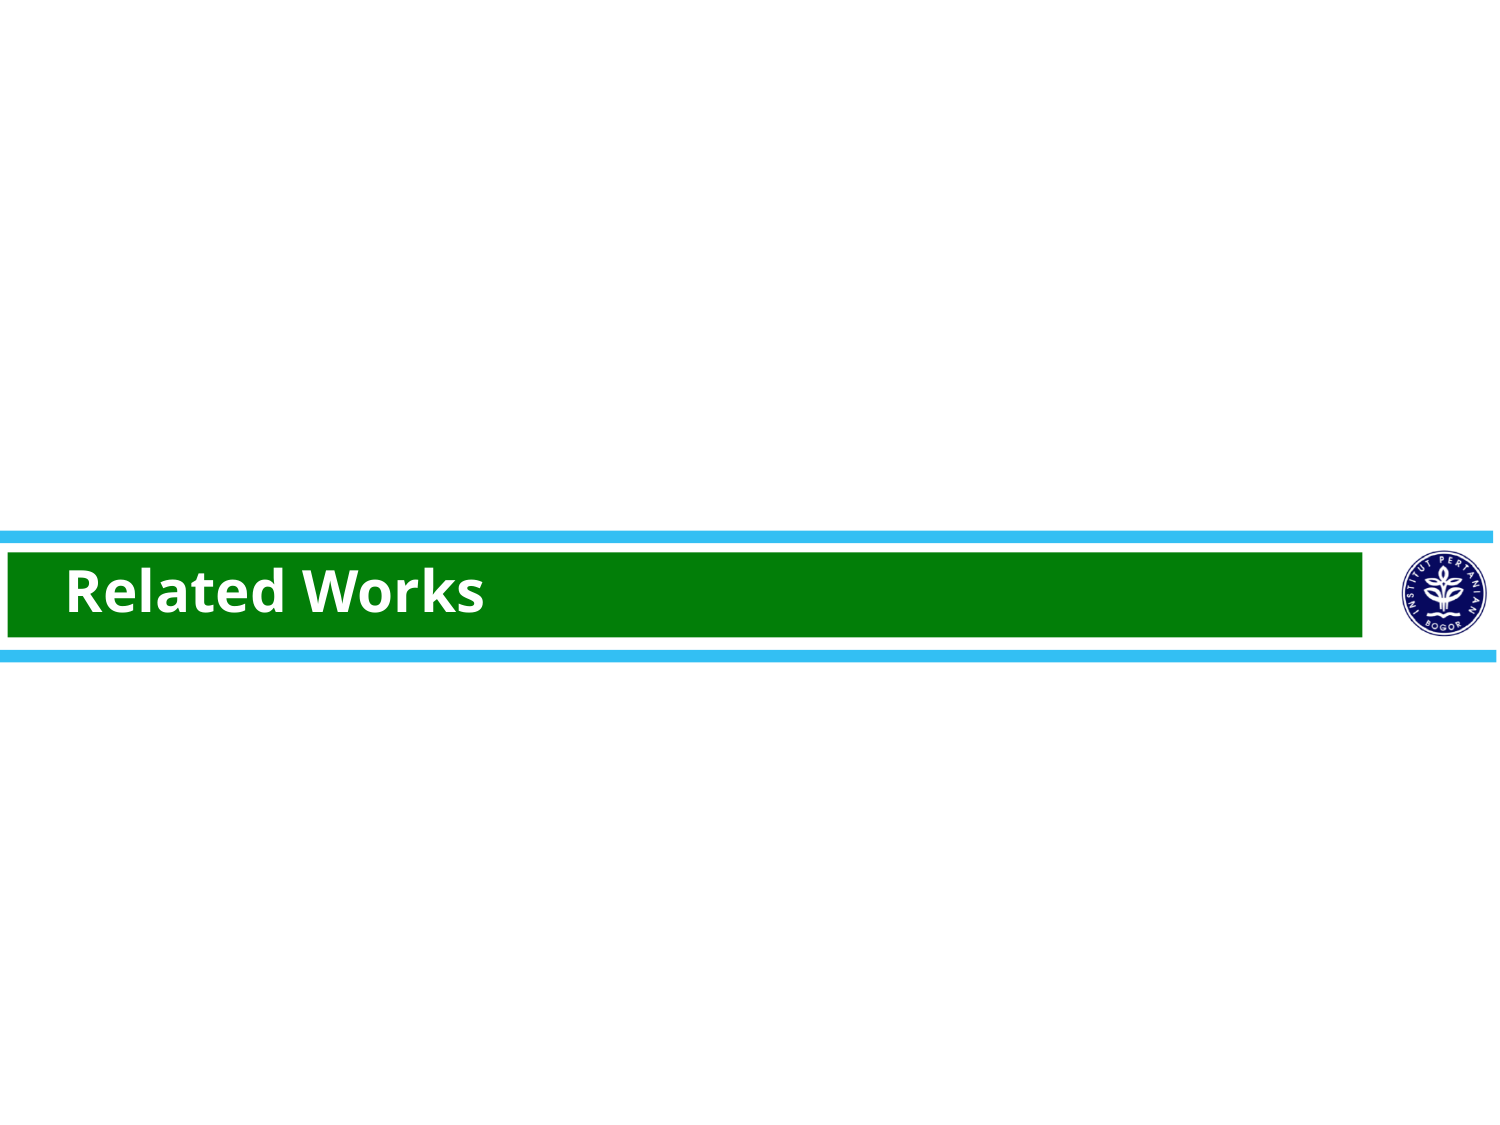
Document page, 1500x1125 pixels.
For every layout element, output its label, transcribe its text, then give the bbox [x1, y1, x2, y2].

text_box Related Works [49, 547, 800, 632]
text_box [0, 530, 1494, 544]
picture [1400, 549, 1488, 637]
text_box [7, 552, 1363, 638]
text_box [0, 649, 1497, 663]
